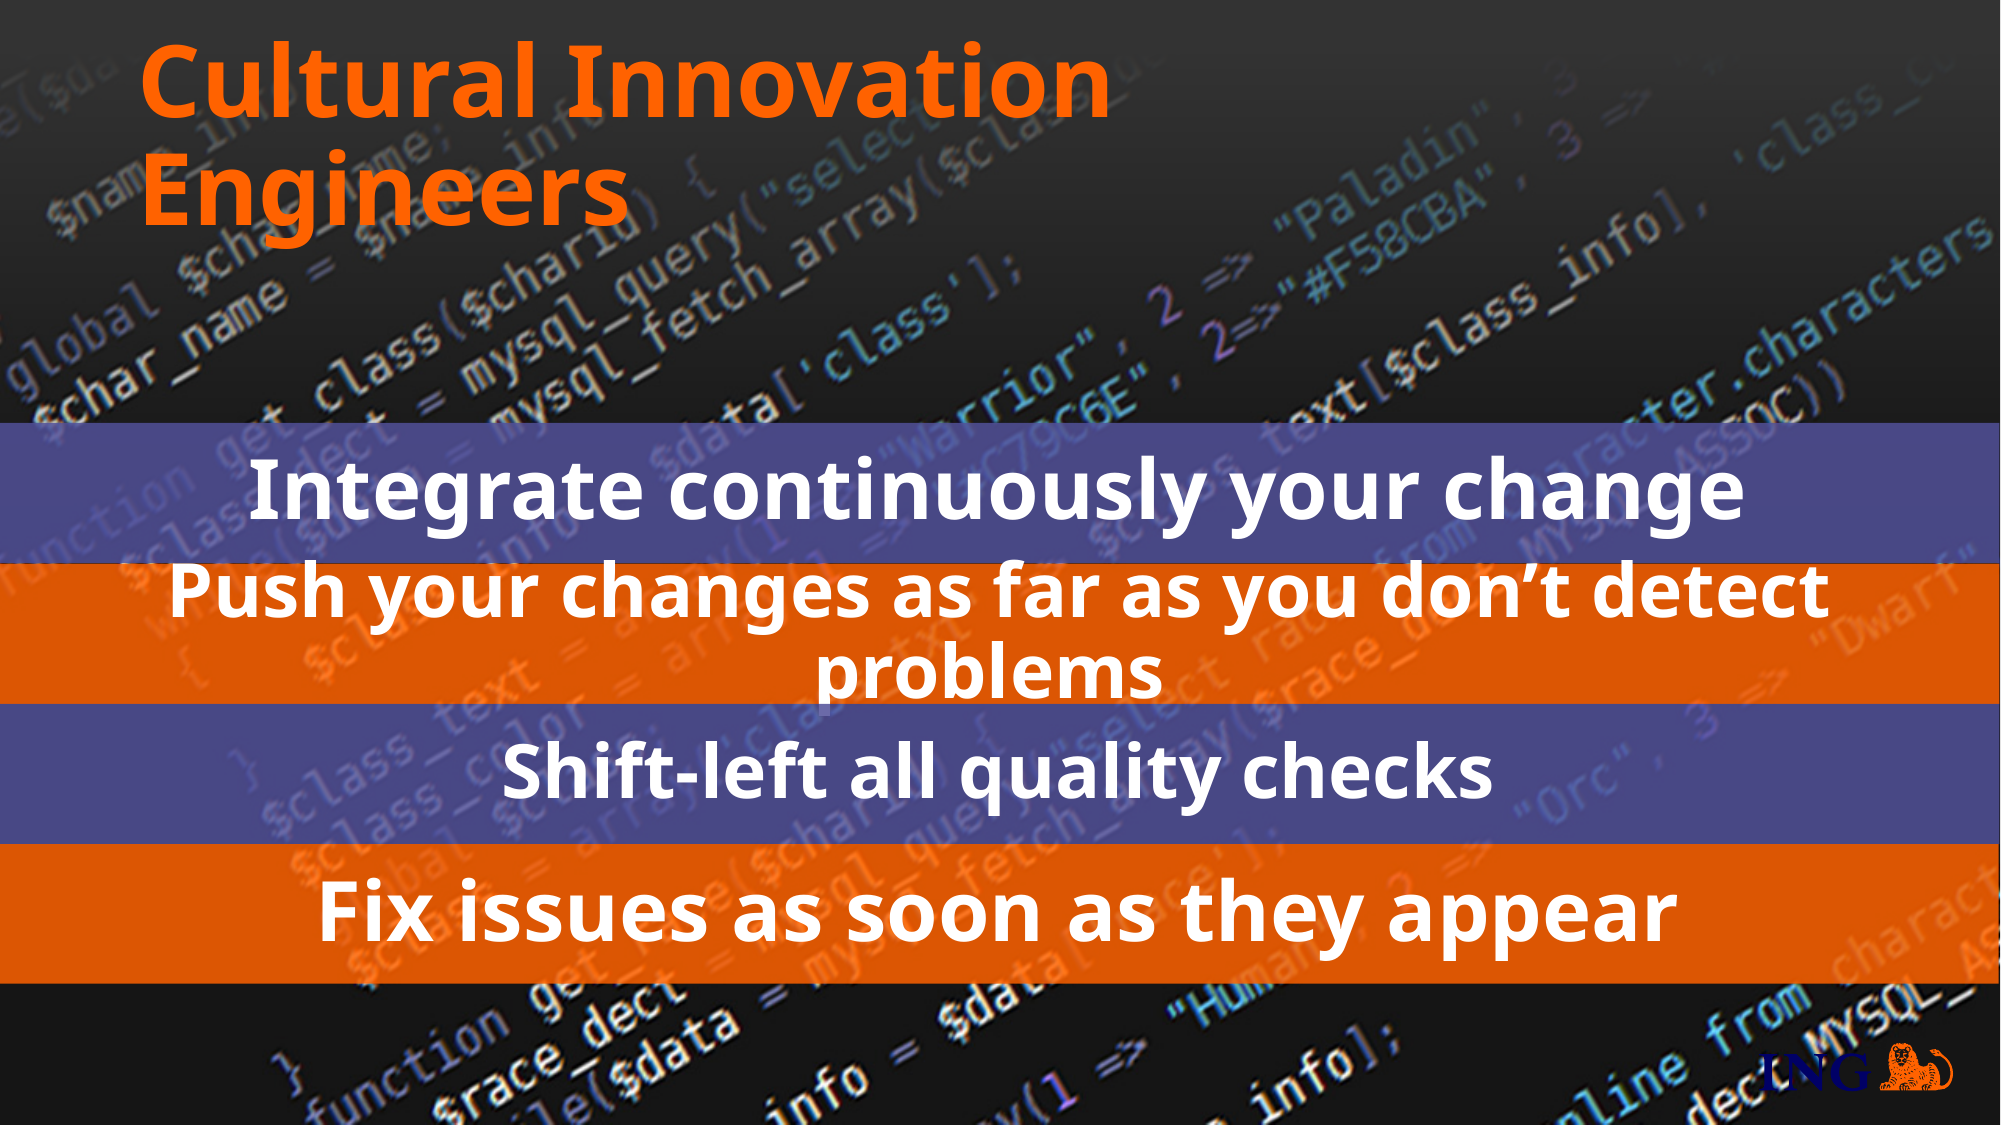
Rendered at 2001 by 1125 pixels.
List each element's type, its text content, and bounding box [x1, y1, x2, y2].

text_box Shift-left all quality checks [0, 703, 2000, 843]
picture [0, 0, 2001, 1125]
text_box Fix issues as soon as they appear [0, 843, 2000, 985]
text_box [0, 0, 2000, 422]
title Cultural Innovation Engineers [137, 42, 1952, 236]
text_box Integrate continuously your change [0, 422, 2000, 563]
text_box Push your changes as far as you don’t detect problems [0, 563, 2000, 703]
